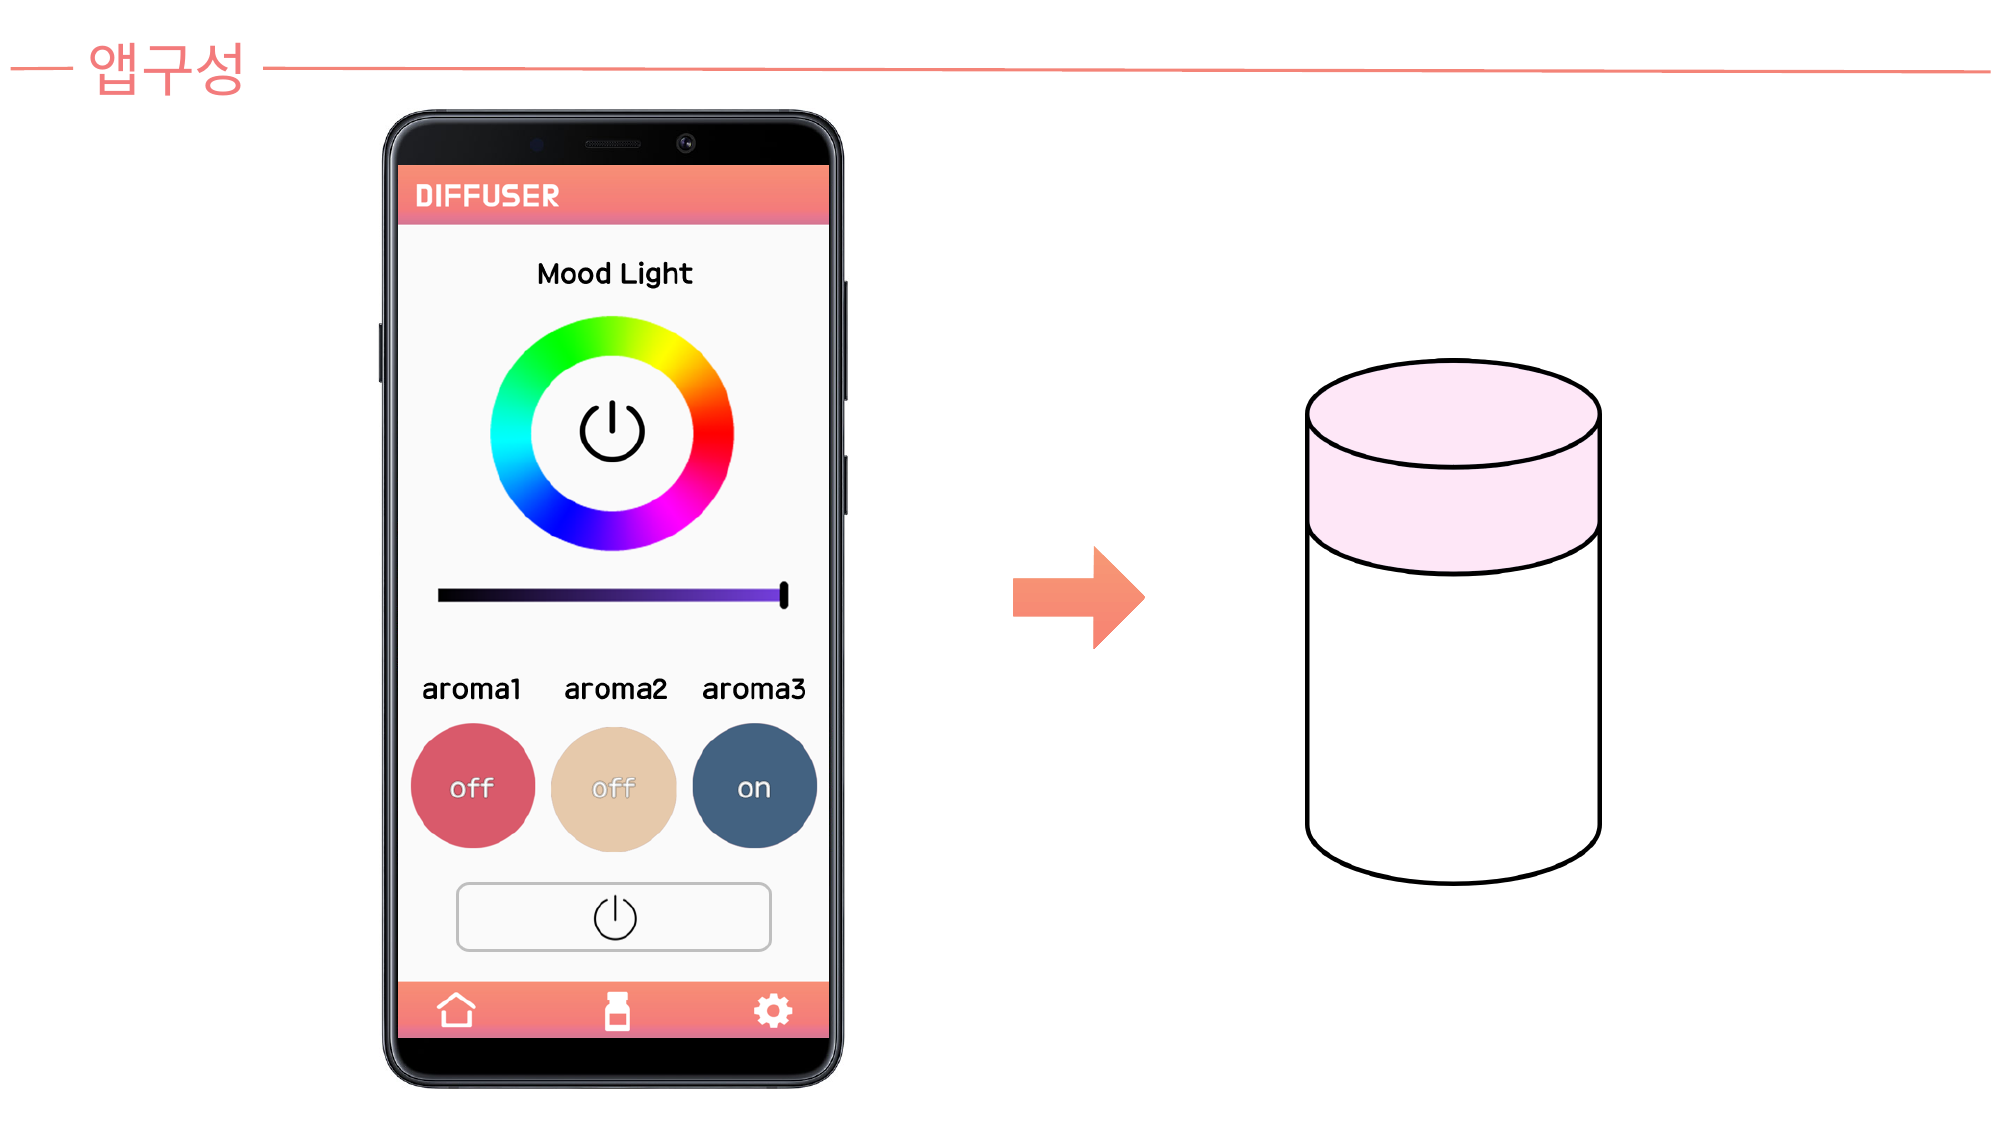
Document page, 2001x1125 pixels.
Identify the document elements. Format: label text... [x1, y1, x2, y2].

text_box 앱구성 [72, 25, 263, 111]
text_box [261, 68, 1991, 72]
text_box [1012, 543, 1147, 652]
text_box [377, 105, 855, 1089]
picture [1304, 358, 1602, 886]
